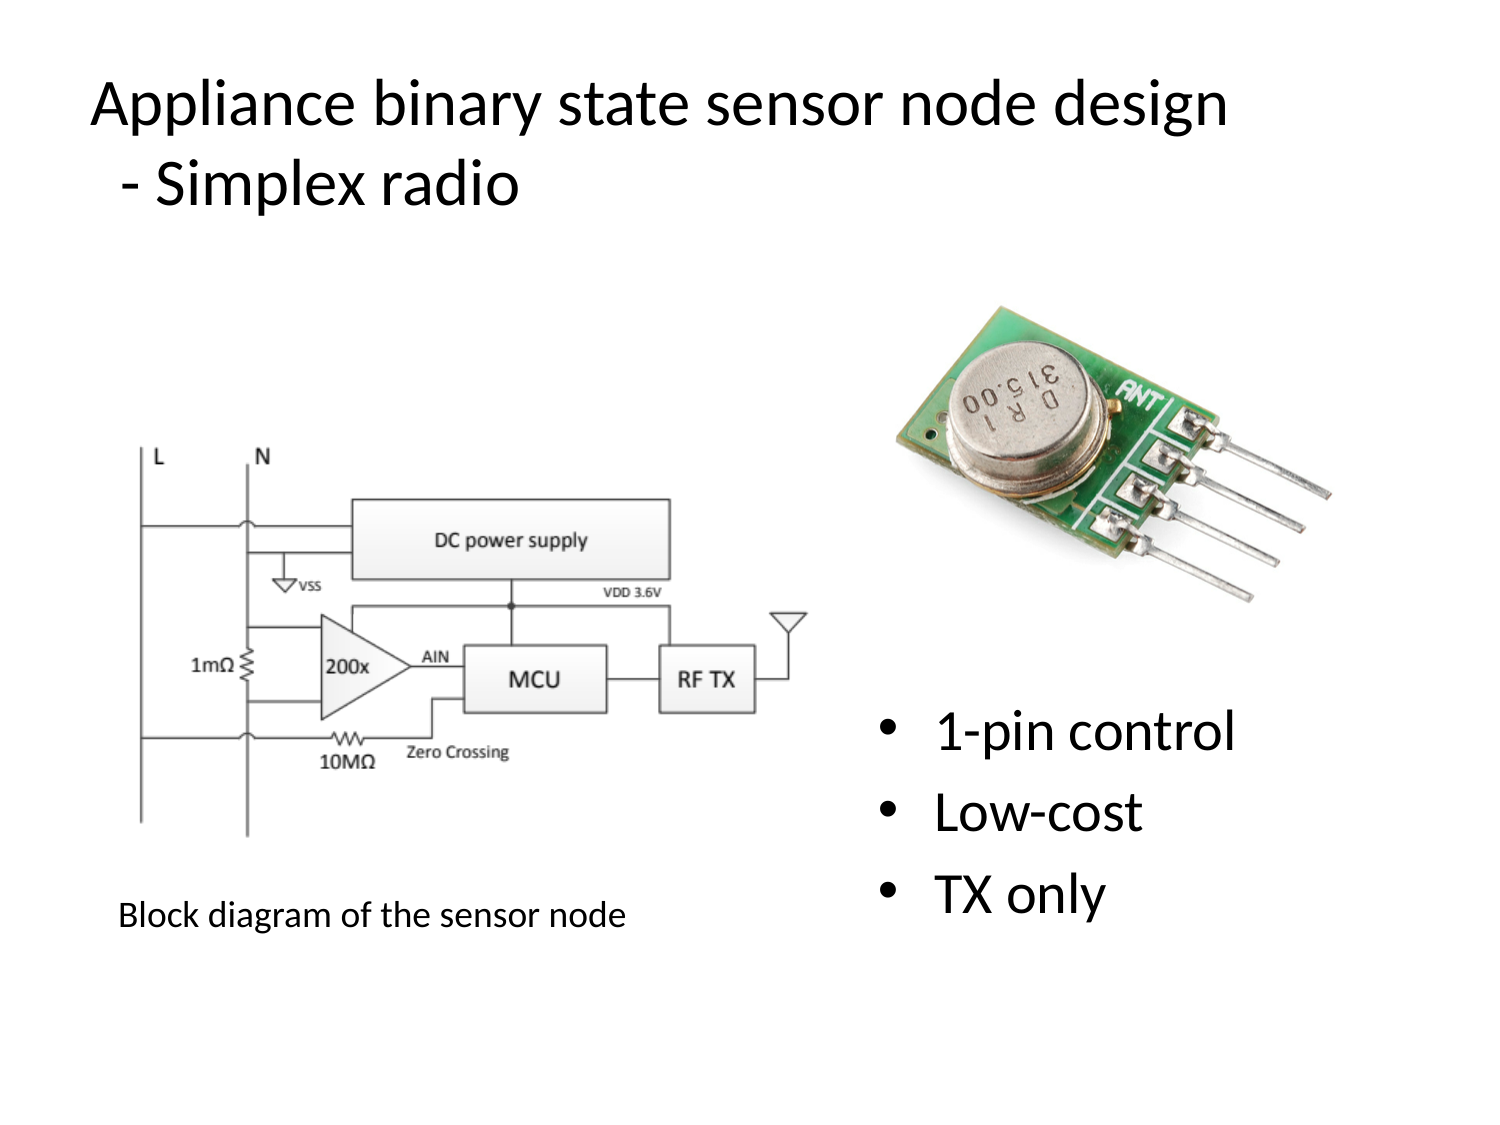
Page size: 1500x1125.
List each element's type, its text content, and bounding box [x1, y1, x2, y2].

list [74, 262, 838, 1006]
title Appliance binary state sensor node design - Simplex radio [75, 45, 1425, 233]
picture [882, 232, 1348, 697]
list 1-pin control Low-cost TX only [862, 684, 1425, 1005]
